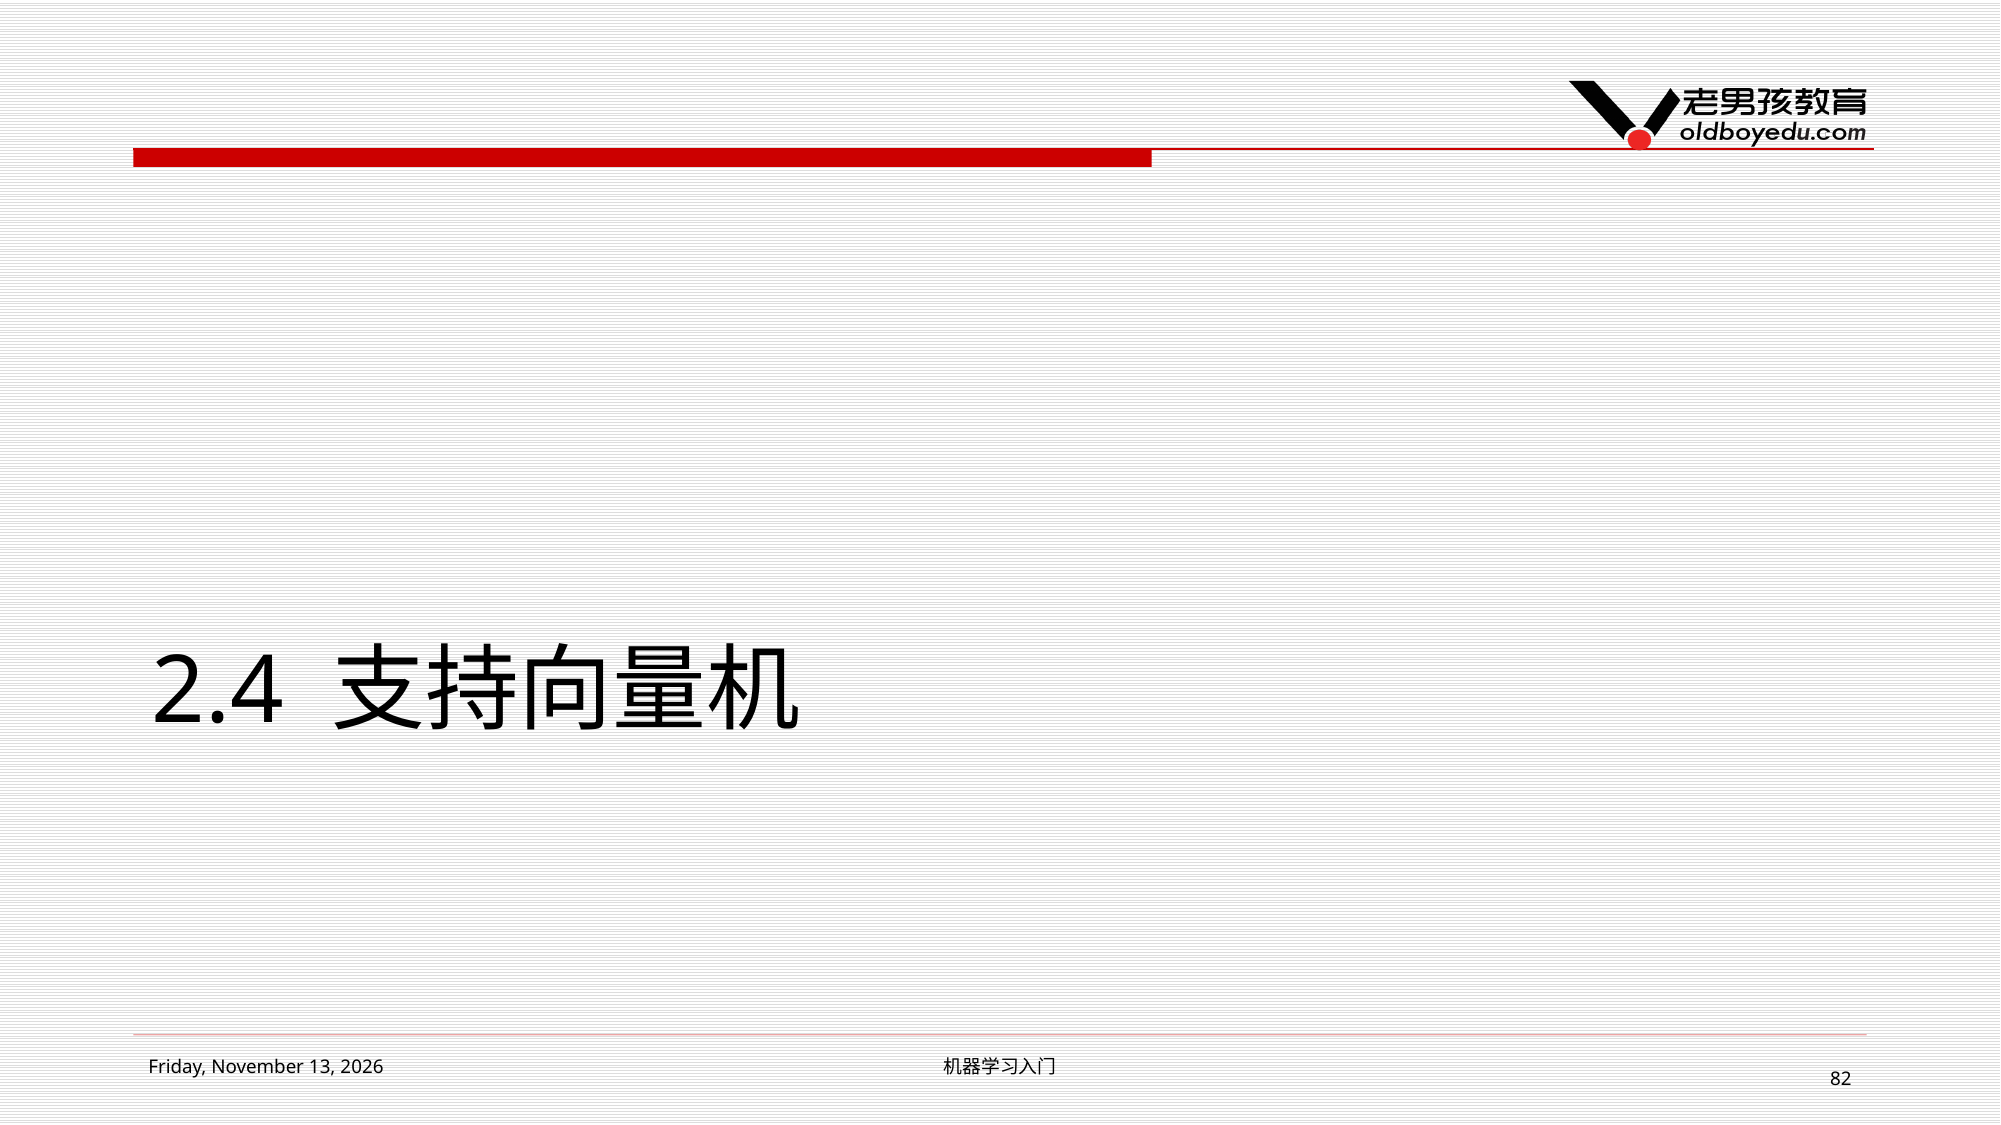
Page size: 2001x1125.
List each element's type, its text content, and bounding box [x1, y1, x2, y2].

footer 机器学习入门 [683, 1046, 1317, 1103]
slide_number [133, 1046, 567, 1103]
title 2.4 支持向量机 [136, 280, 1862, 749]
slide_number 82 [1433, 1058, 1867, 1103]
